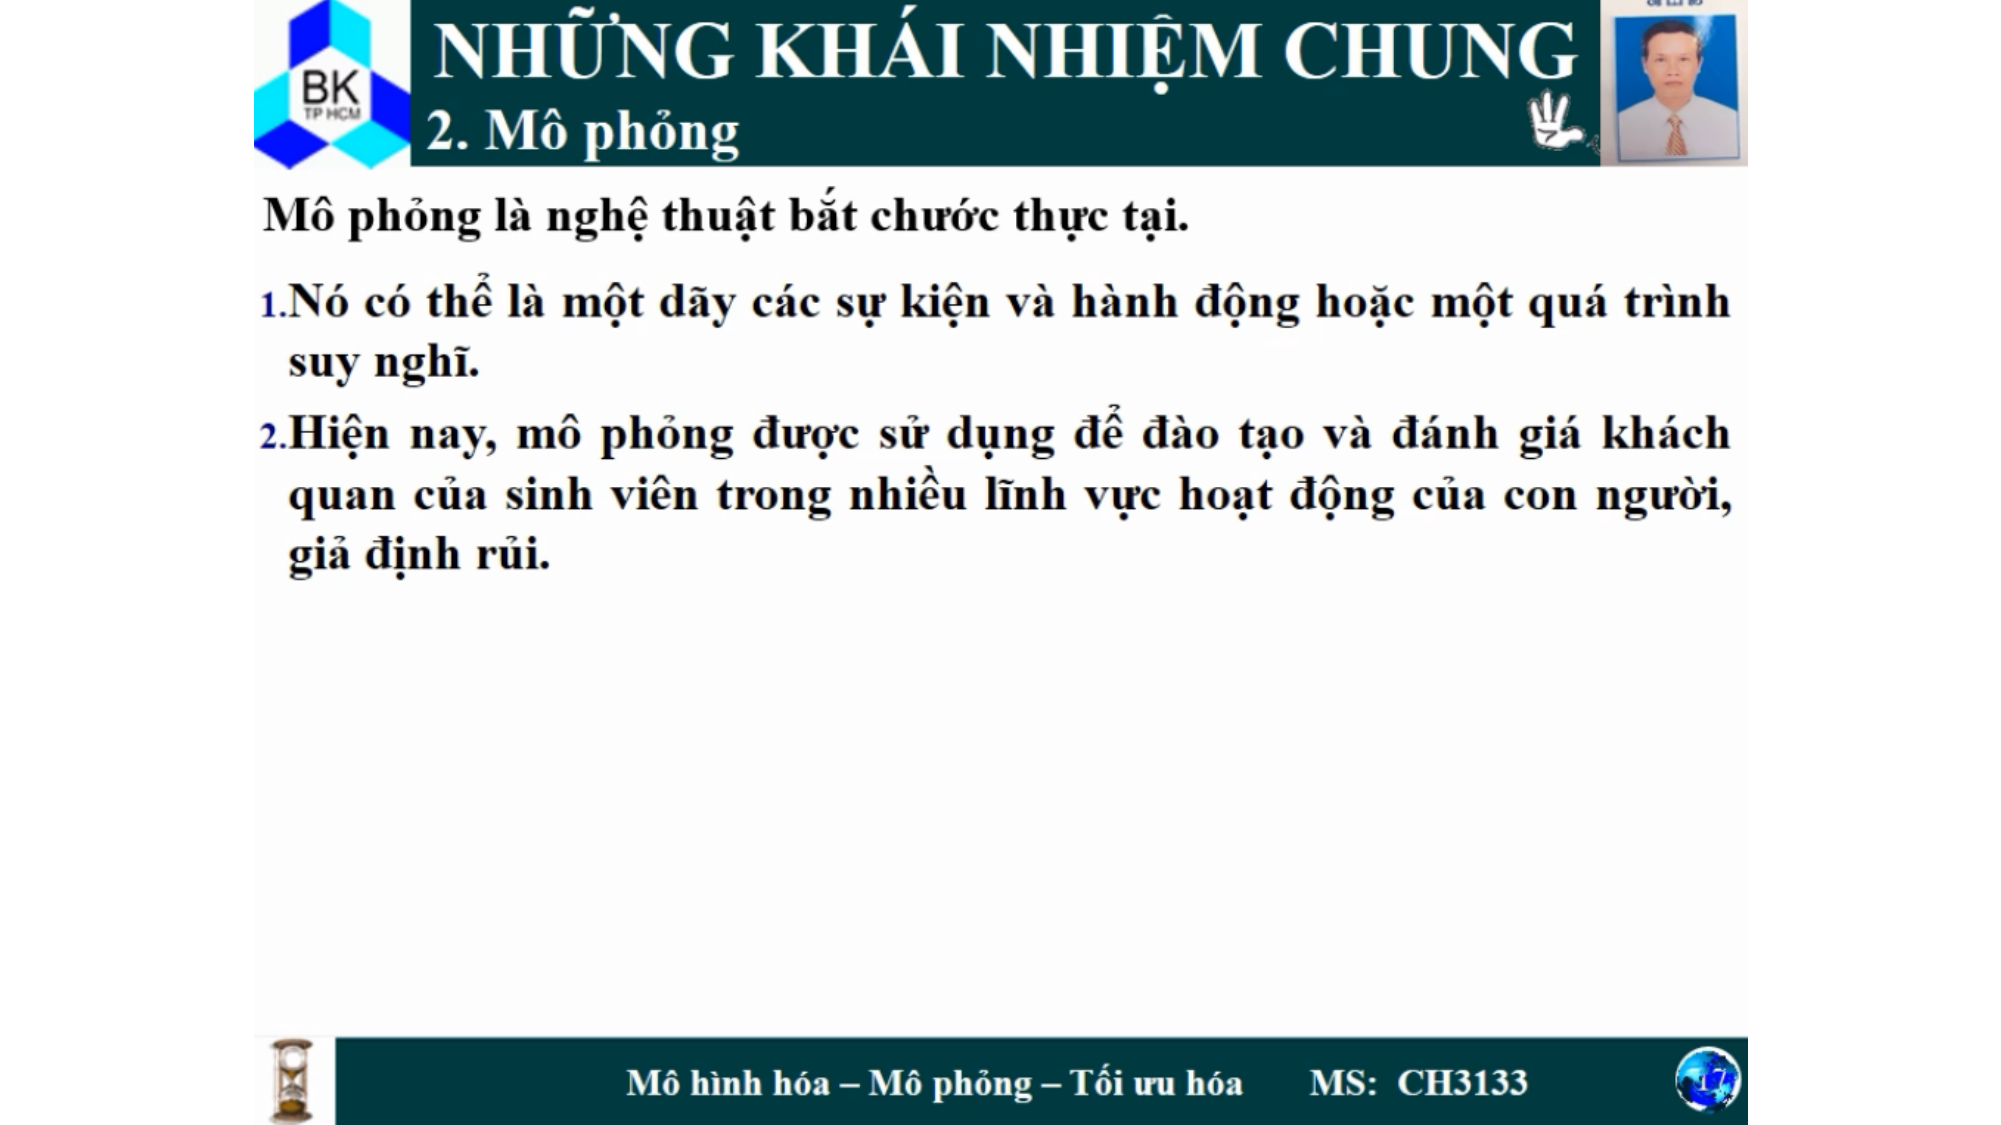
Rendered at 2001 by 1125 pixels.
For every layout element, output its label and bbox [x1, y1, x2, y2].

picture [254, 0, 1748, 1125]
